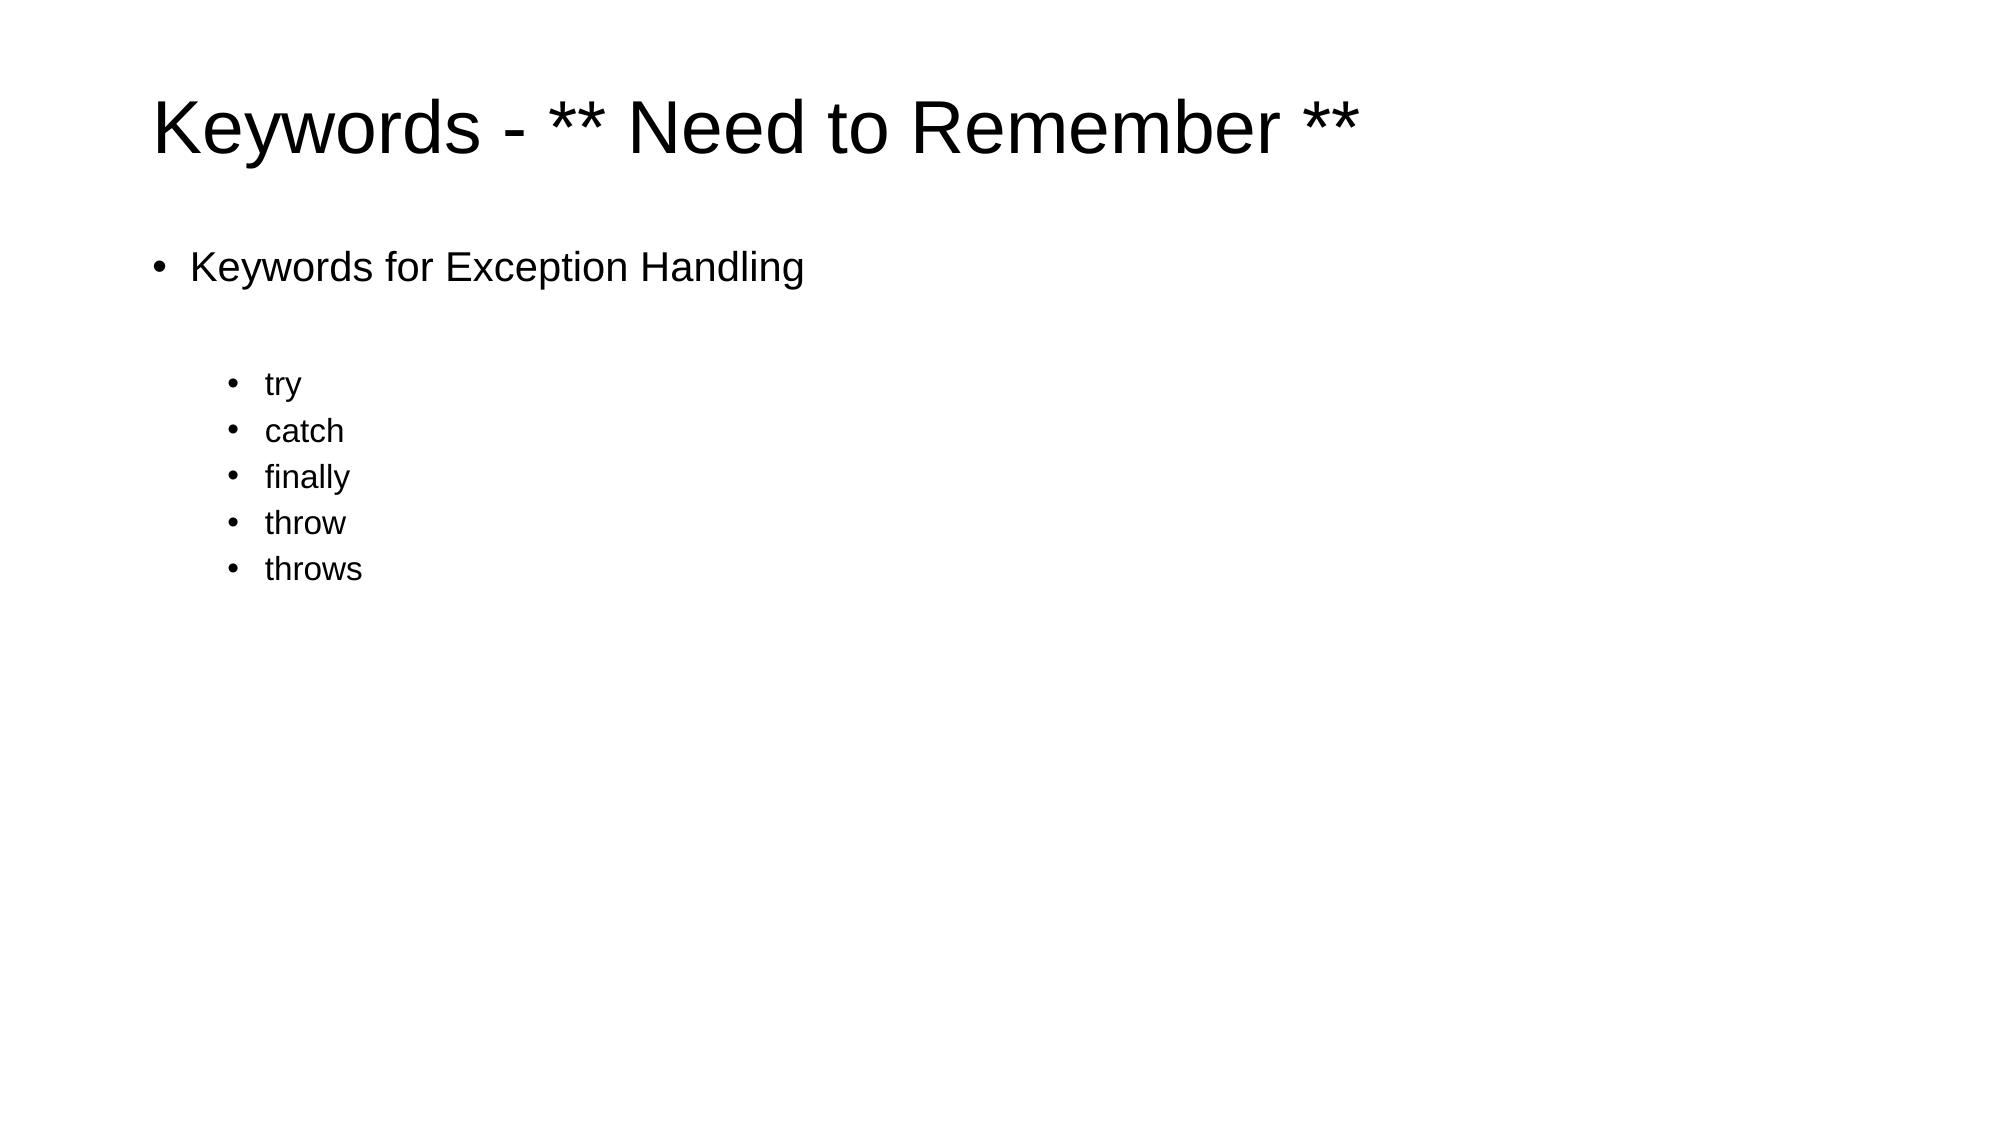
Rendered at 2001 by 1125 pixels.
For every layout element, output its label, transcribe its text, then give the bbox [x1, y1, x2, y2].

title Keywords - ** Need to Remember ** [137, 20, 1863, 238]
list Keywords for Exception Handling try catch finally throw throws [137, 238, 1863, 1050]
